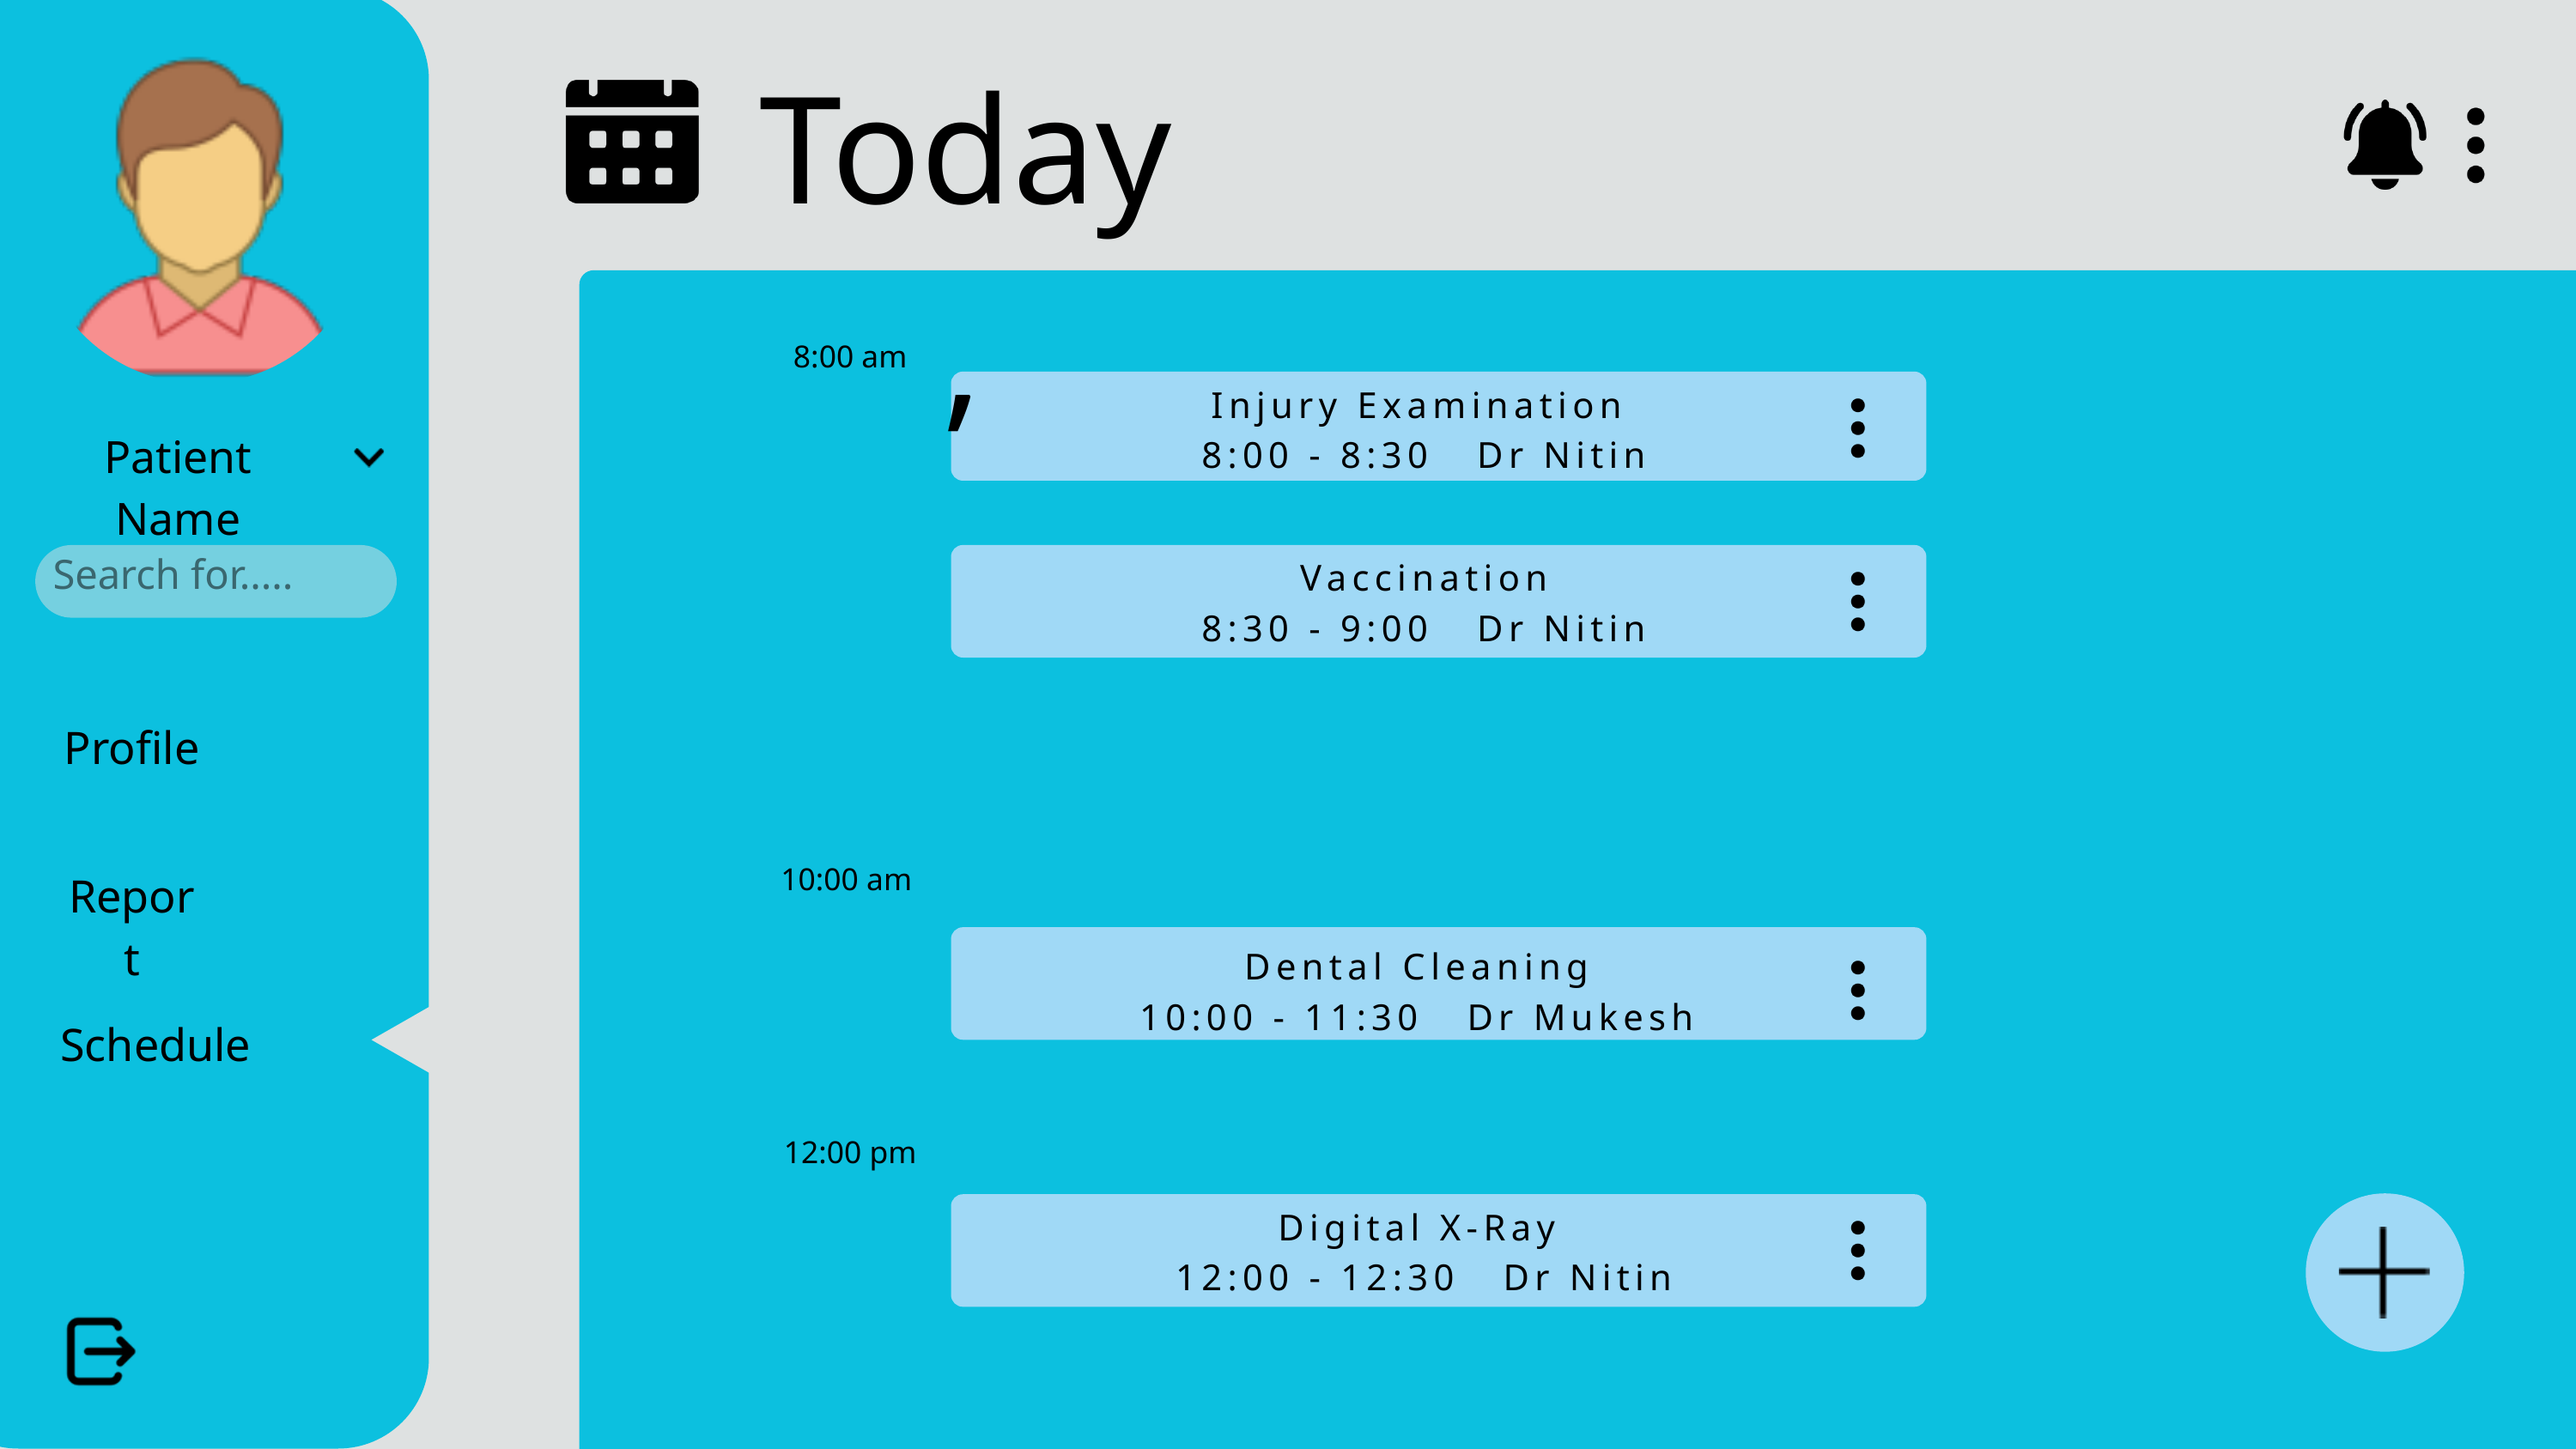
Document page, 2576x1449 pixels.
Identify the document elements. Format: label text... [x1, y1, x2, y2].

text_box [2429, 99, 2522, 191]
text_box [951, 926, 1927, 1040]
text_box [34, 52, 367, 385]
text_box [365, 996, 465, 1084]
text_box Today, [740, 26, 1185, 269]
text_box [0, 0, 429, 1449]
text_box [34, 544, 398, 618]
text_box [579, 270, 2576, 1449]
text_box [951, 1193, 1927, 1307]
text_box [2306, 1192, 2464, 1352]
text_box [951, 544, 1927, 658]
text_box [2340, 100, 2429, 190]
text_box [951, 371, 1927, 482]
text_box [562, 71, 702, 211]
